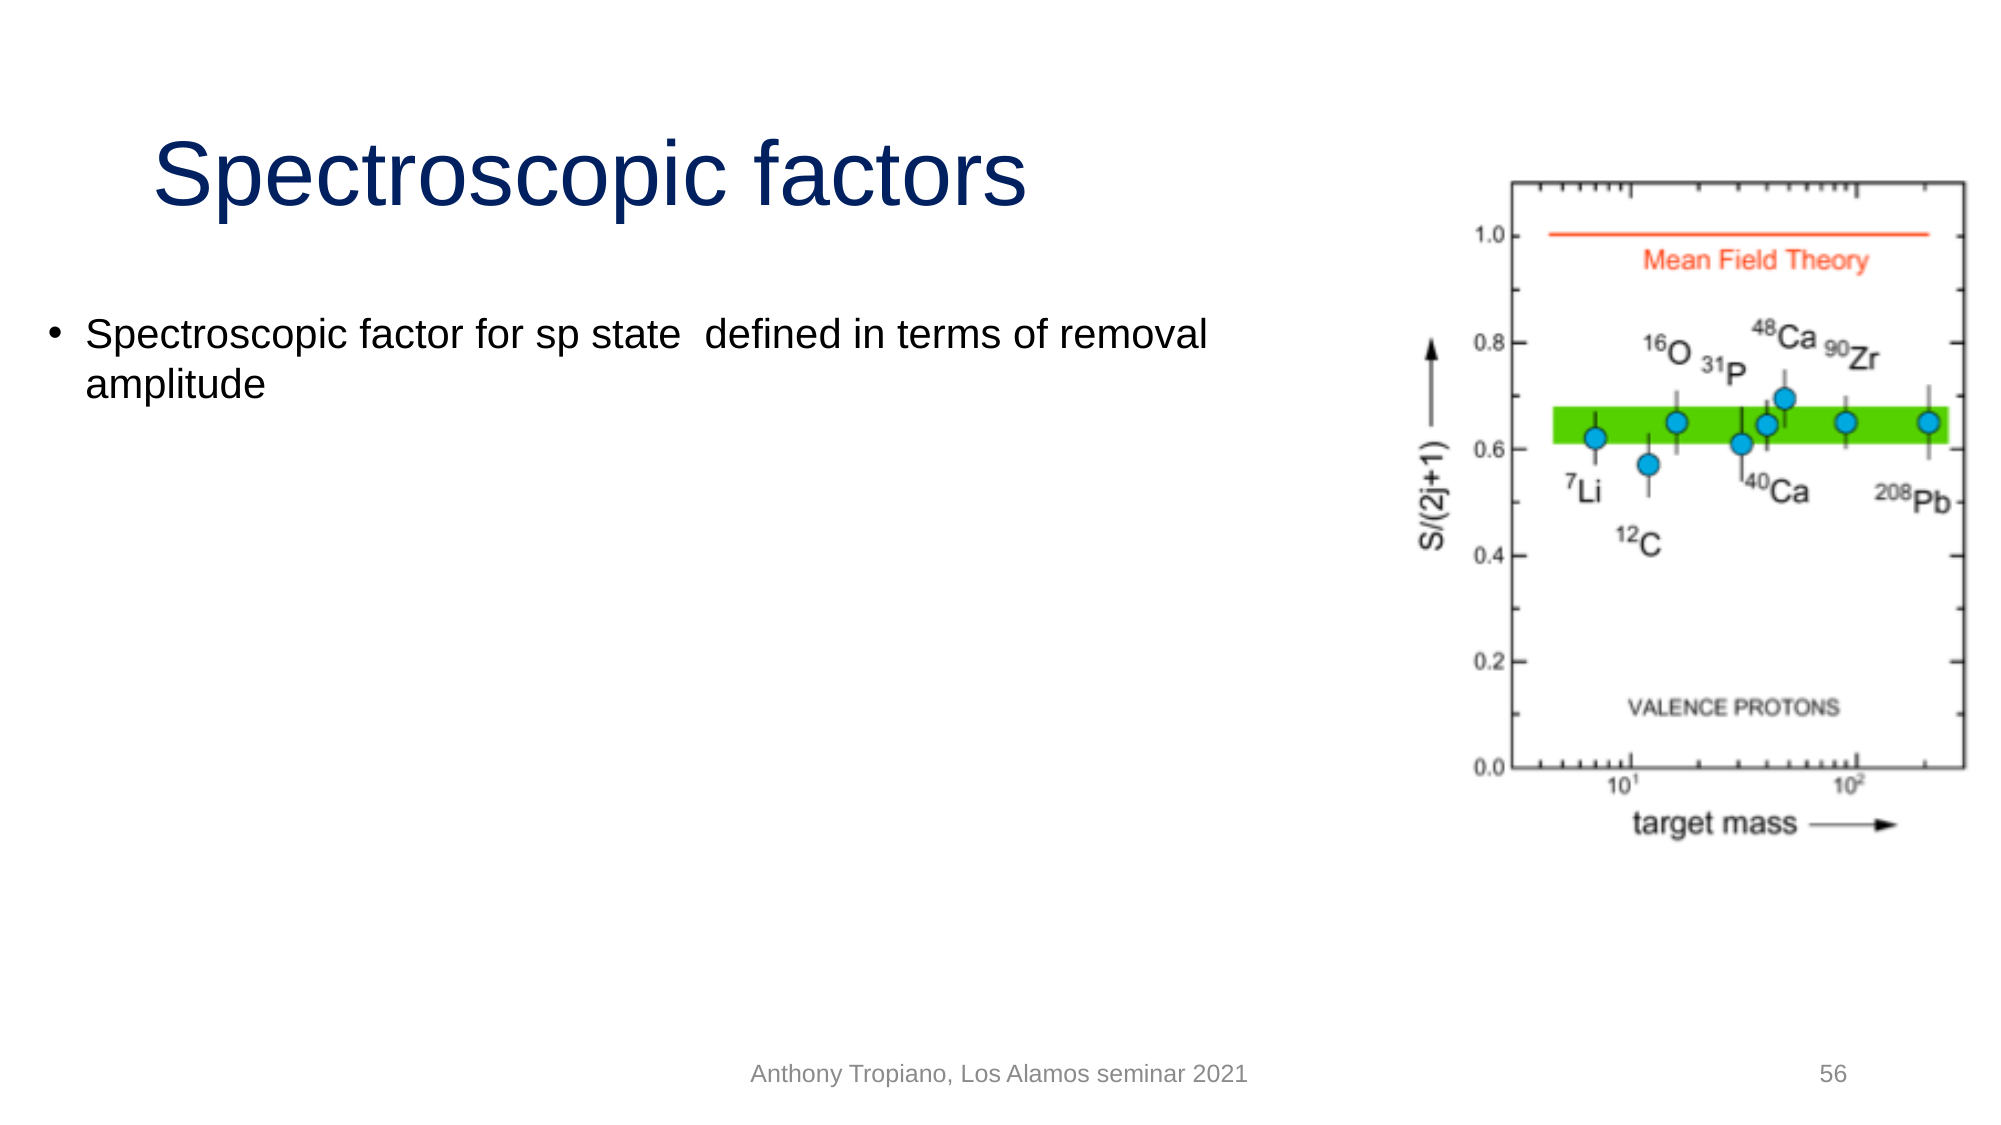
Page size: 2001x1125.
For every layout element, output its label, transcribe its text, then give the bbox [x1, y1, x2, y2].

slide_number 56 [1412, 1042, 1863, 1103]
picture [1412, 168, 1983, 848]
title Spectroscopic factors [137, 59, 1863, 278]
footer Anthony Tropiano, Los Alamos seminar 2021 [662, 1042, 1338, 1103]
